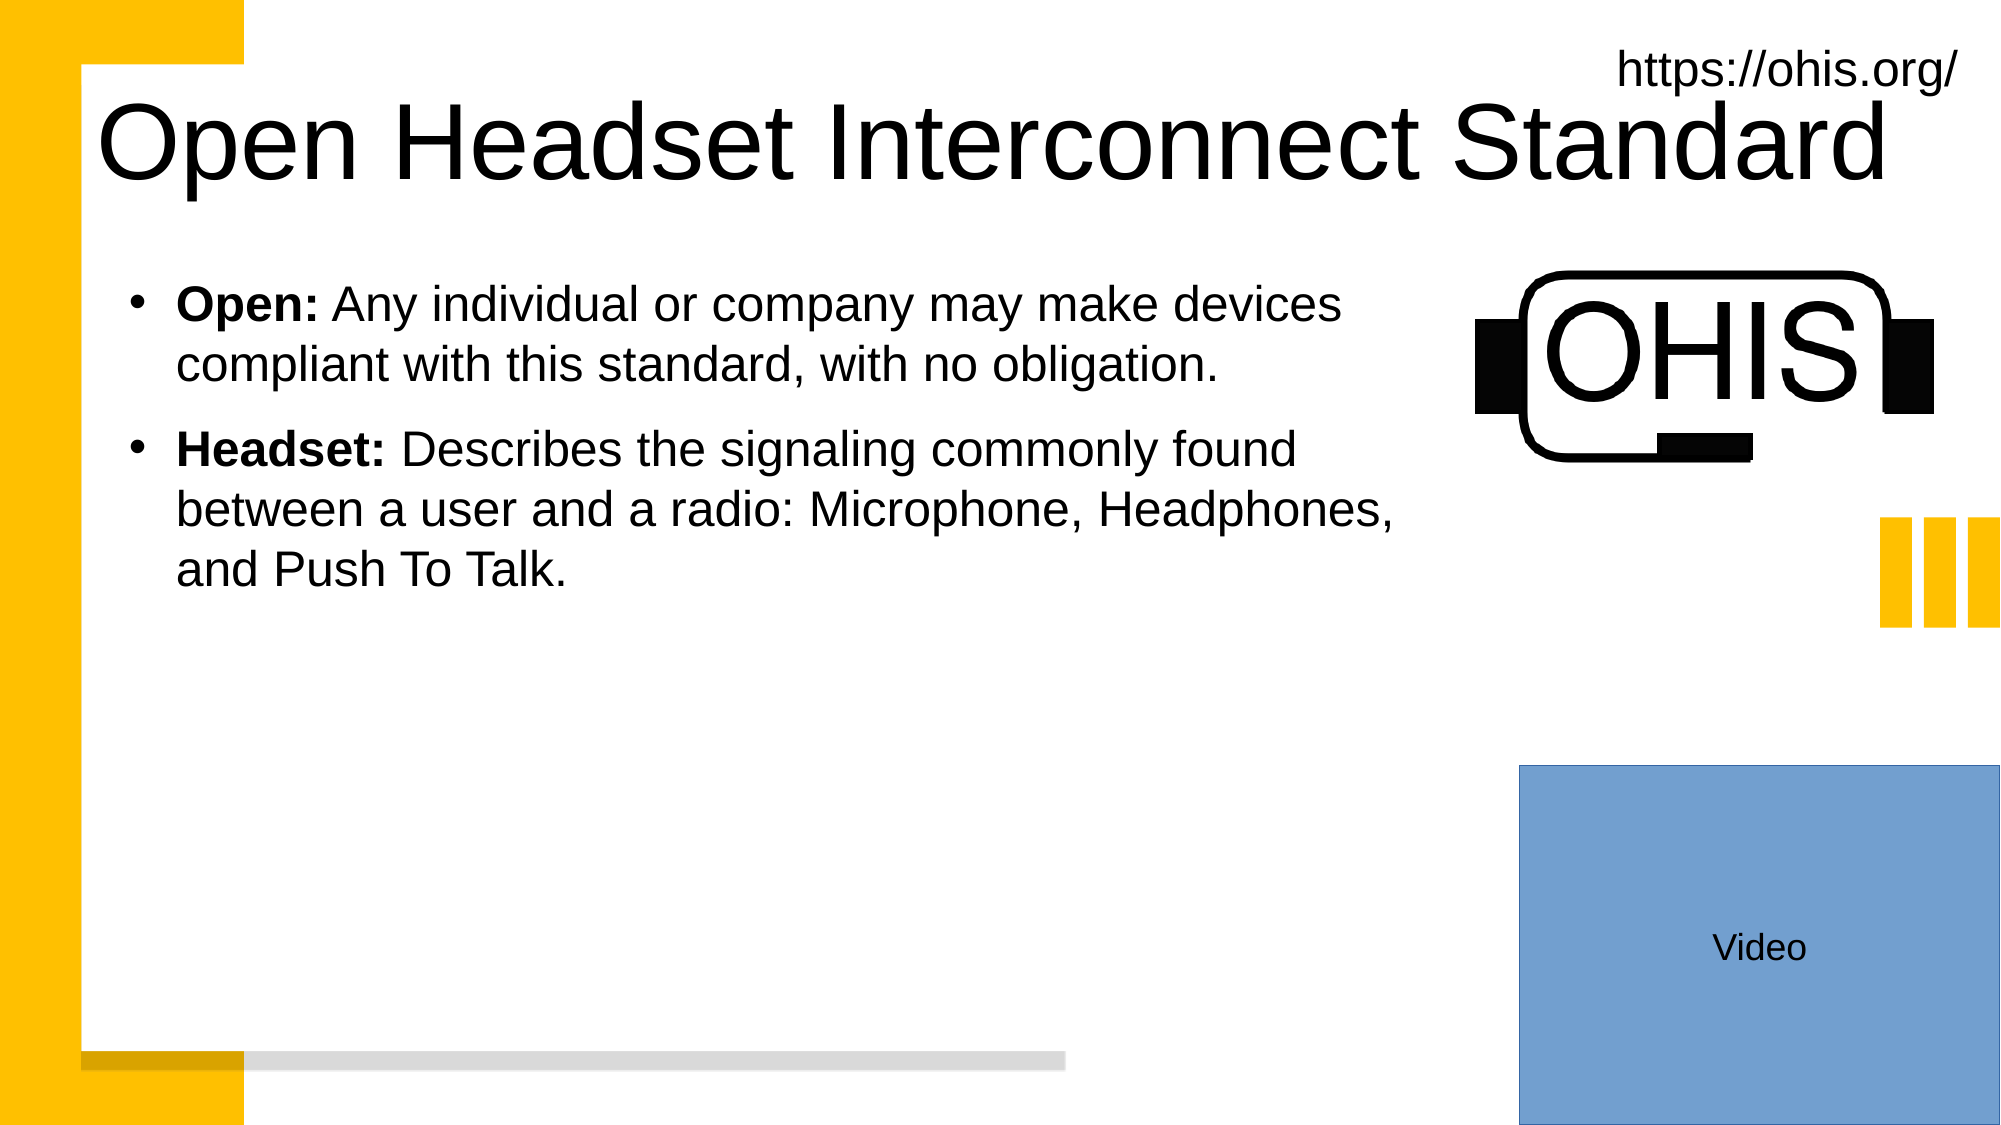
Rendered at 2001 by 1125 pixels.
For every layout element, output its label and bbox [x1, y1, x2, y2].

picture [1474, 268, 1934, 464]
text_box [0, 0, 2000, 1125]
